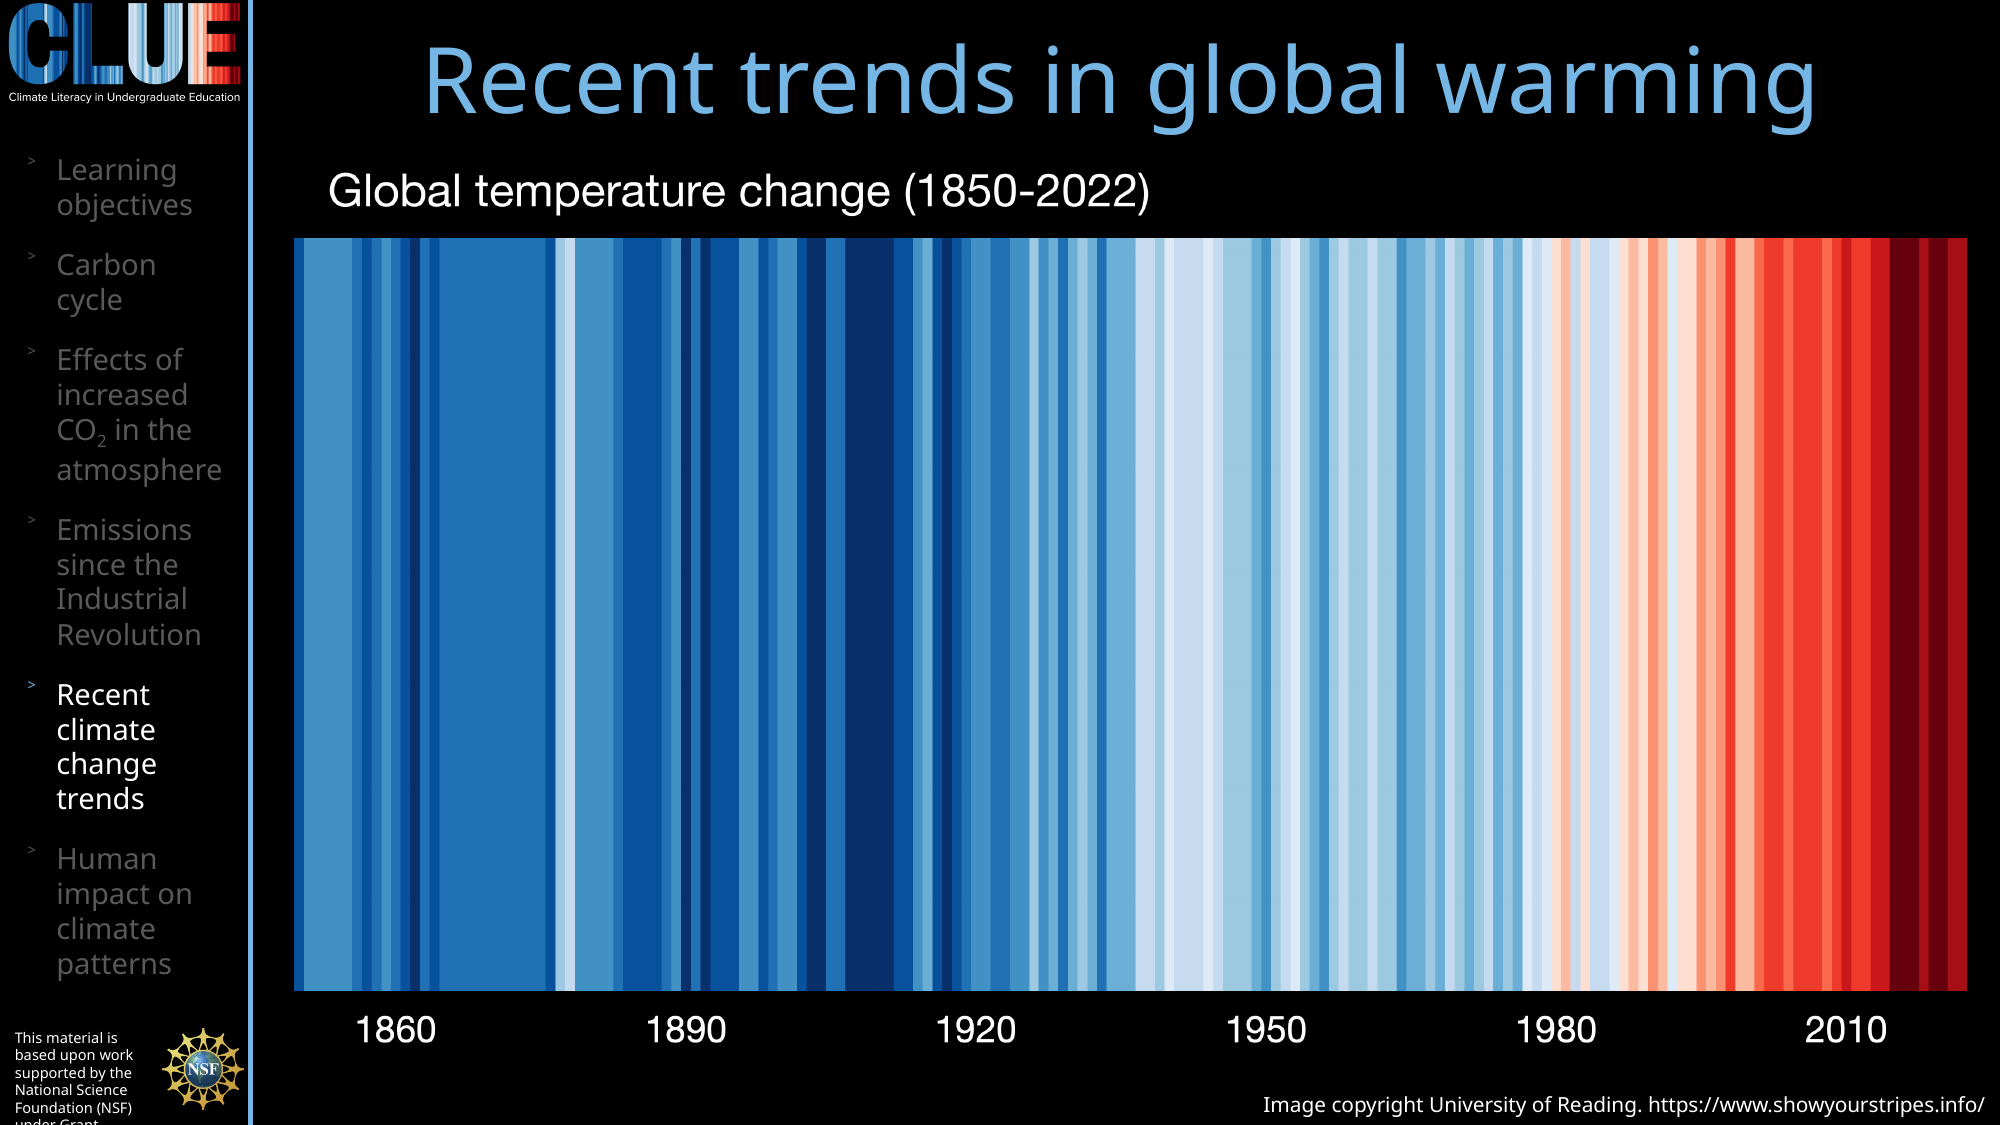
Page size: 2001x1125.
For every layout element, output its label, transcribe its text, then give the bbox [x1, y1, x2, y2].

text_box Image copyright University of Reading. https://www.showyourstripes.info/ [999, 1084, 2000, 1125]
title Recent trends in global warming [274, 0, 1969, 193]
picture [3, 0, 244, 107]
picture [294, 144, 1967, 1085]
text_box Learning objectives Carbon cycle Effects of increased CO2 in the atmosphere Emissions since the Industrial Revolution Recent climate change trends Human impact on climate patterns [12, 144, 246, 1108]
